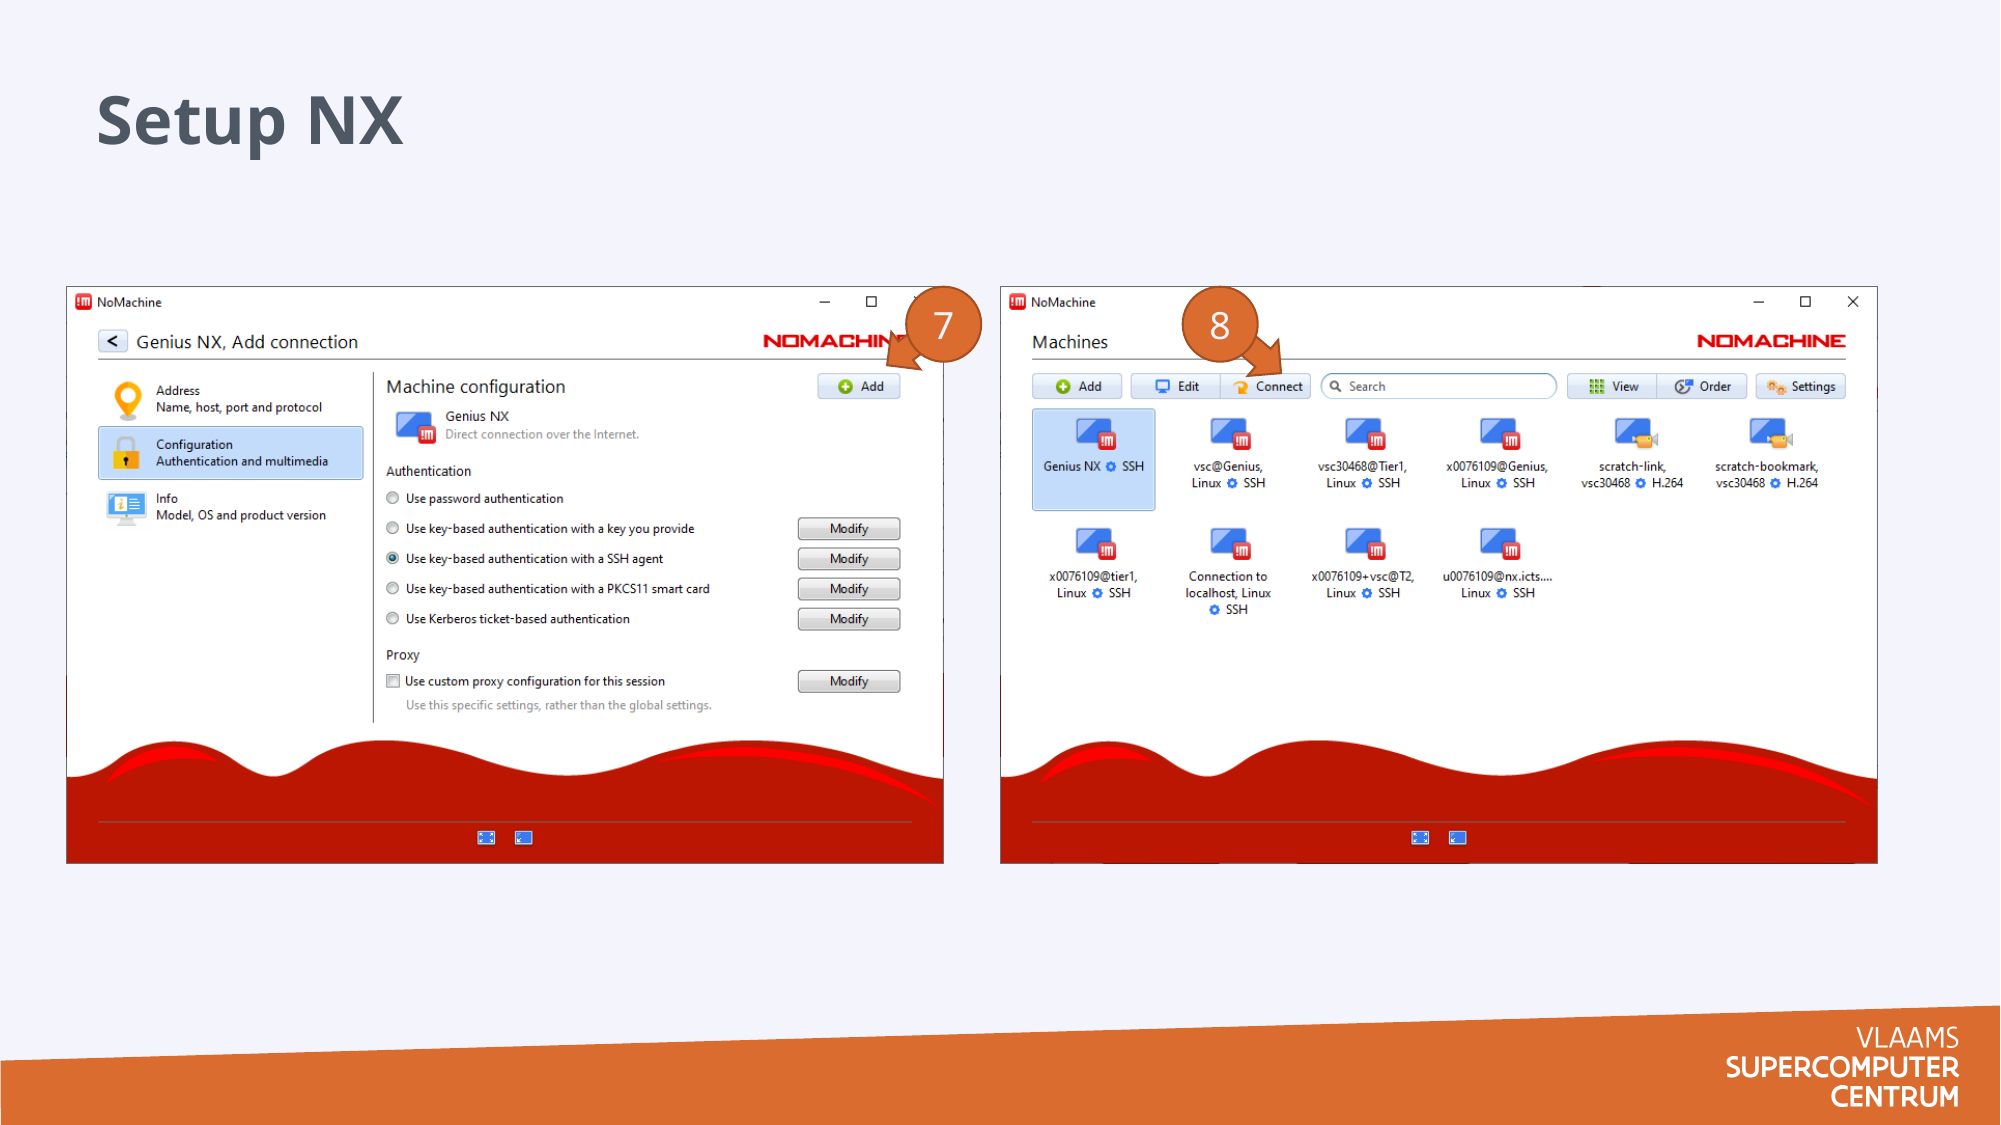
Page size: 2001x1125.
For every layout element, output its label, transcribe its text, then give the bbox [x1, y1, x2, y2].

picture [1725, 1021, 1960, 1117]
text_box Setup NX [82, 70, 1248, 165]
picture [1000, 286, 1878, 864]
picture [66, 286, 944, 864]
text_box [881, 286, 982, 374]
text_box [1182, 286, 1288, 381]
